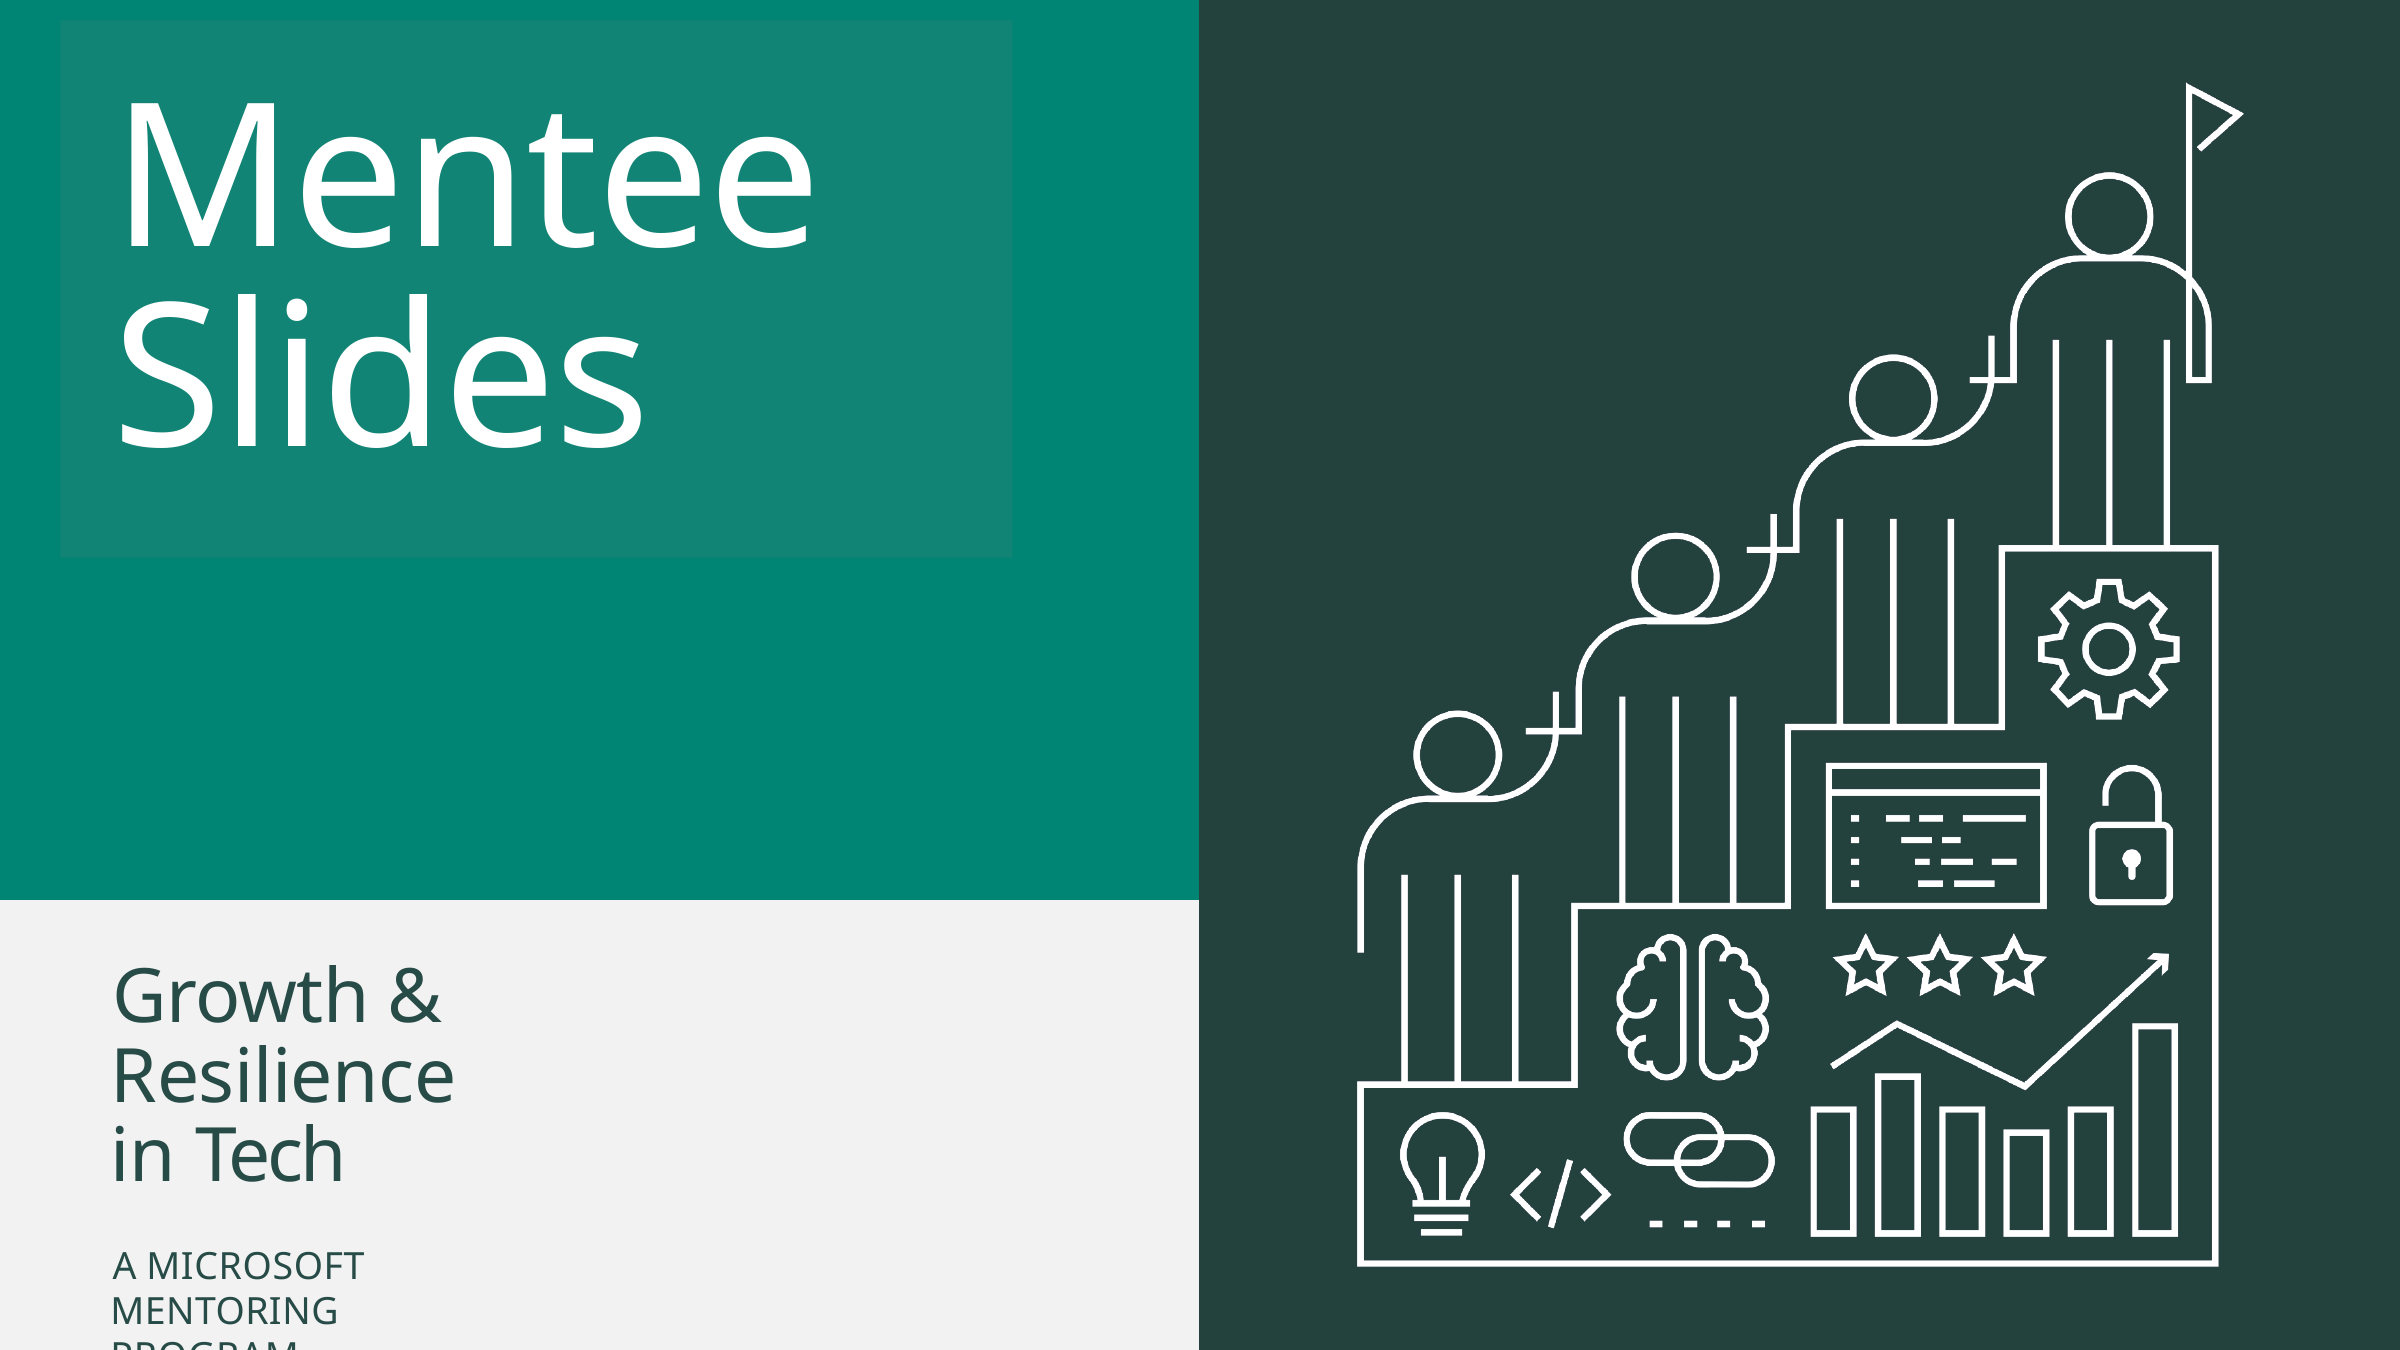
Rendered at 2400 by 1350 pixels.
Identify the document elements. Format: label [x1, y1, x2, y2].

text_box [110, 0, 1200, 490]
text_box [59, 19, 1013, 559]
text_box [1199, 0, 2400, 1350]
picture [1357, 82, 2244, 1267]
